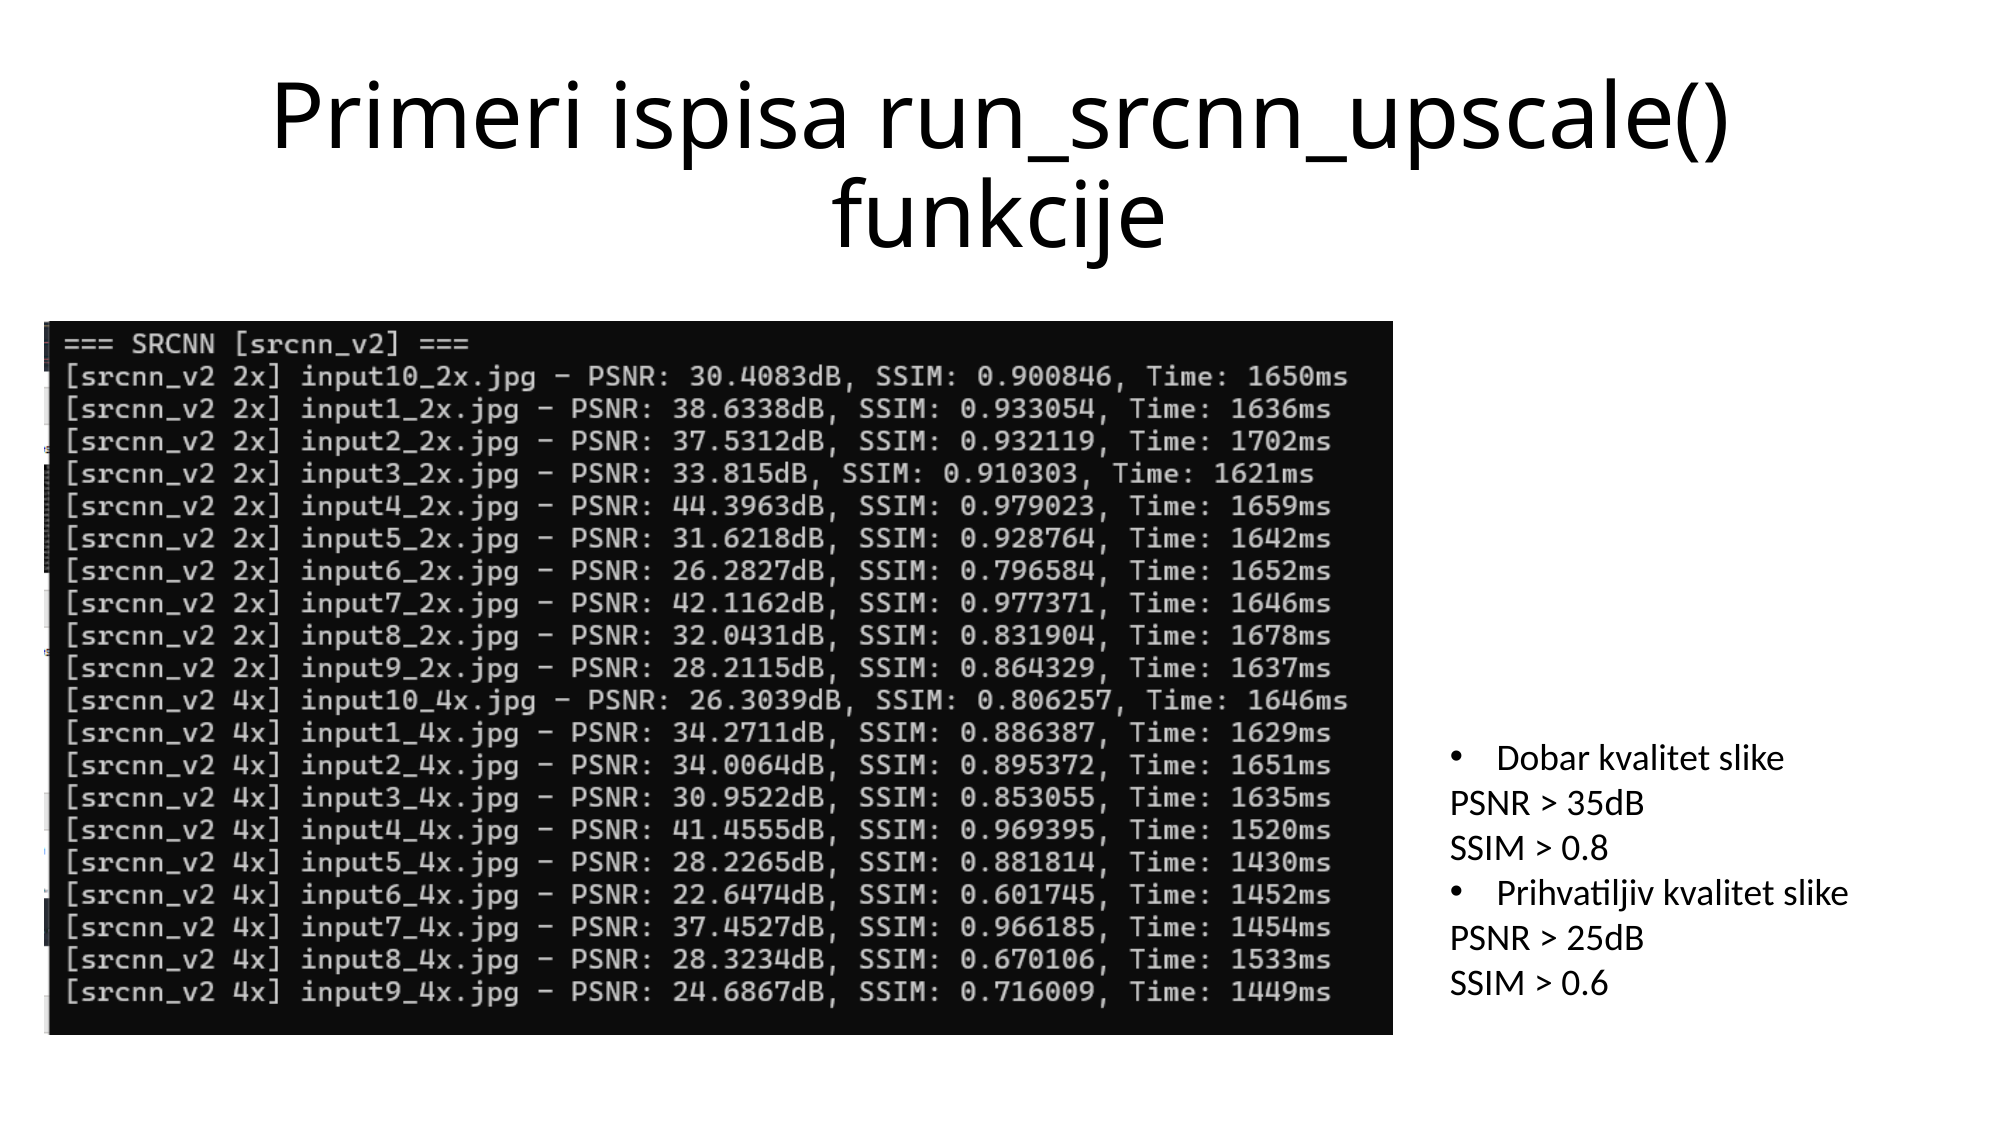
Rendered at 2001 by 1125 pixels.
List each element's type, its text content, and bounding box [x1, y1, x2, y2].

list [44, 321, 1393, 1035]
title Primeri ispisa run_srcnn_upscale() funkcije [137, 59, 1863, 278]
text_box Dobar kvalitet slike PSNR > 35dB SSIM > 0.8 Prihvatiljiv kvalitet slike PSNR > 25dB SSIM > 0.6 [1434, 725, 1880, 1011]
